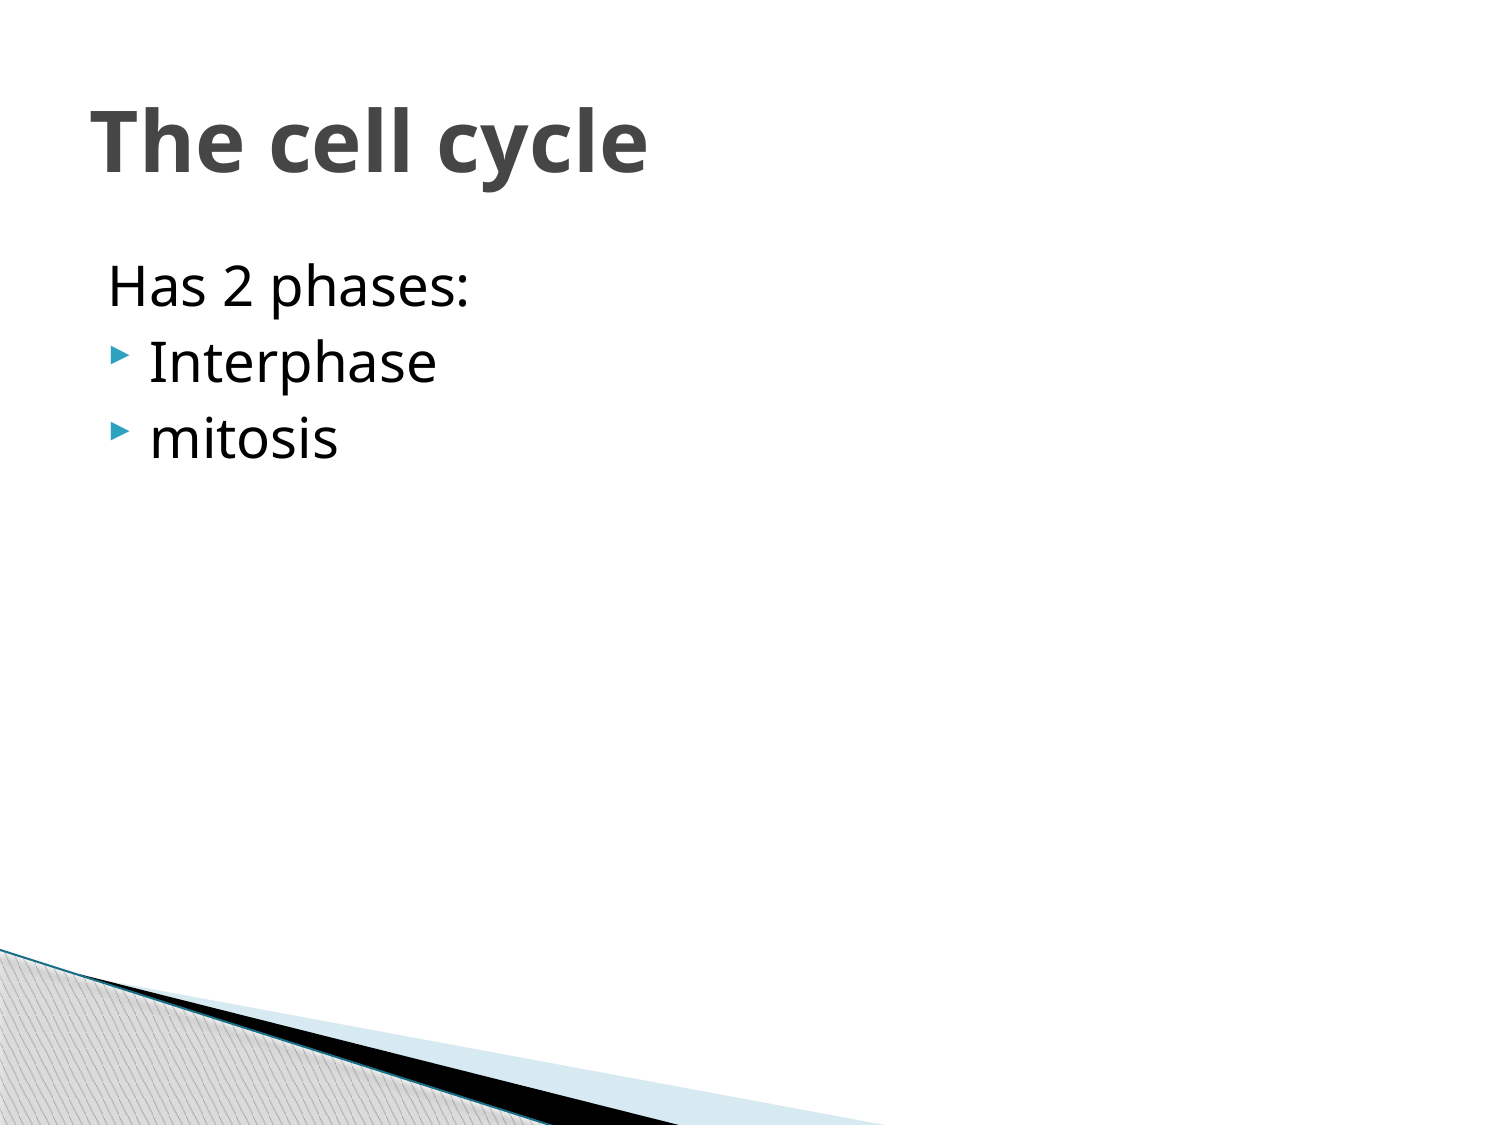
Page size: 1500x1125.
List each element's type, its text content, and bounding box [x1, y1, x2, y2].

list Has 2 phases: Interphase mitosis [75, 243, 1425, 986]
title The cell cycle [75, 45, 1425, 233]
